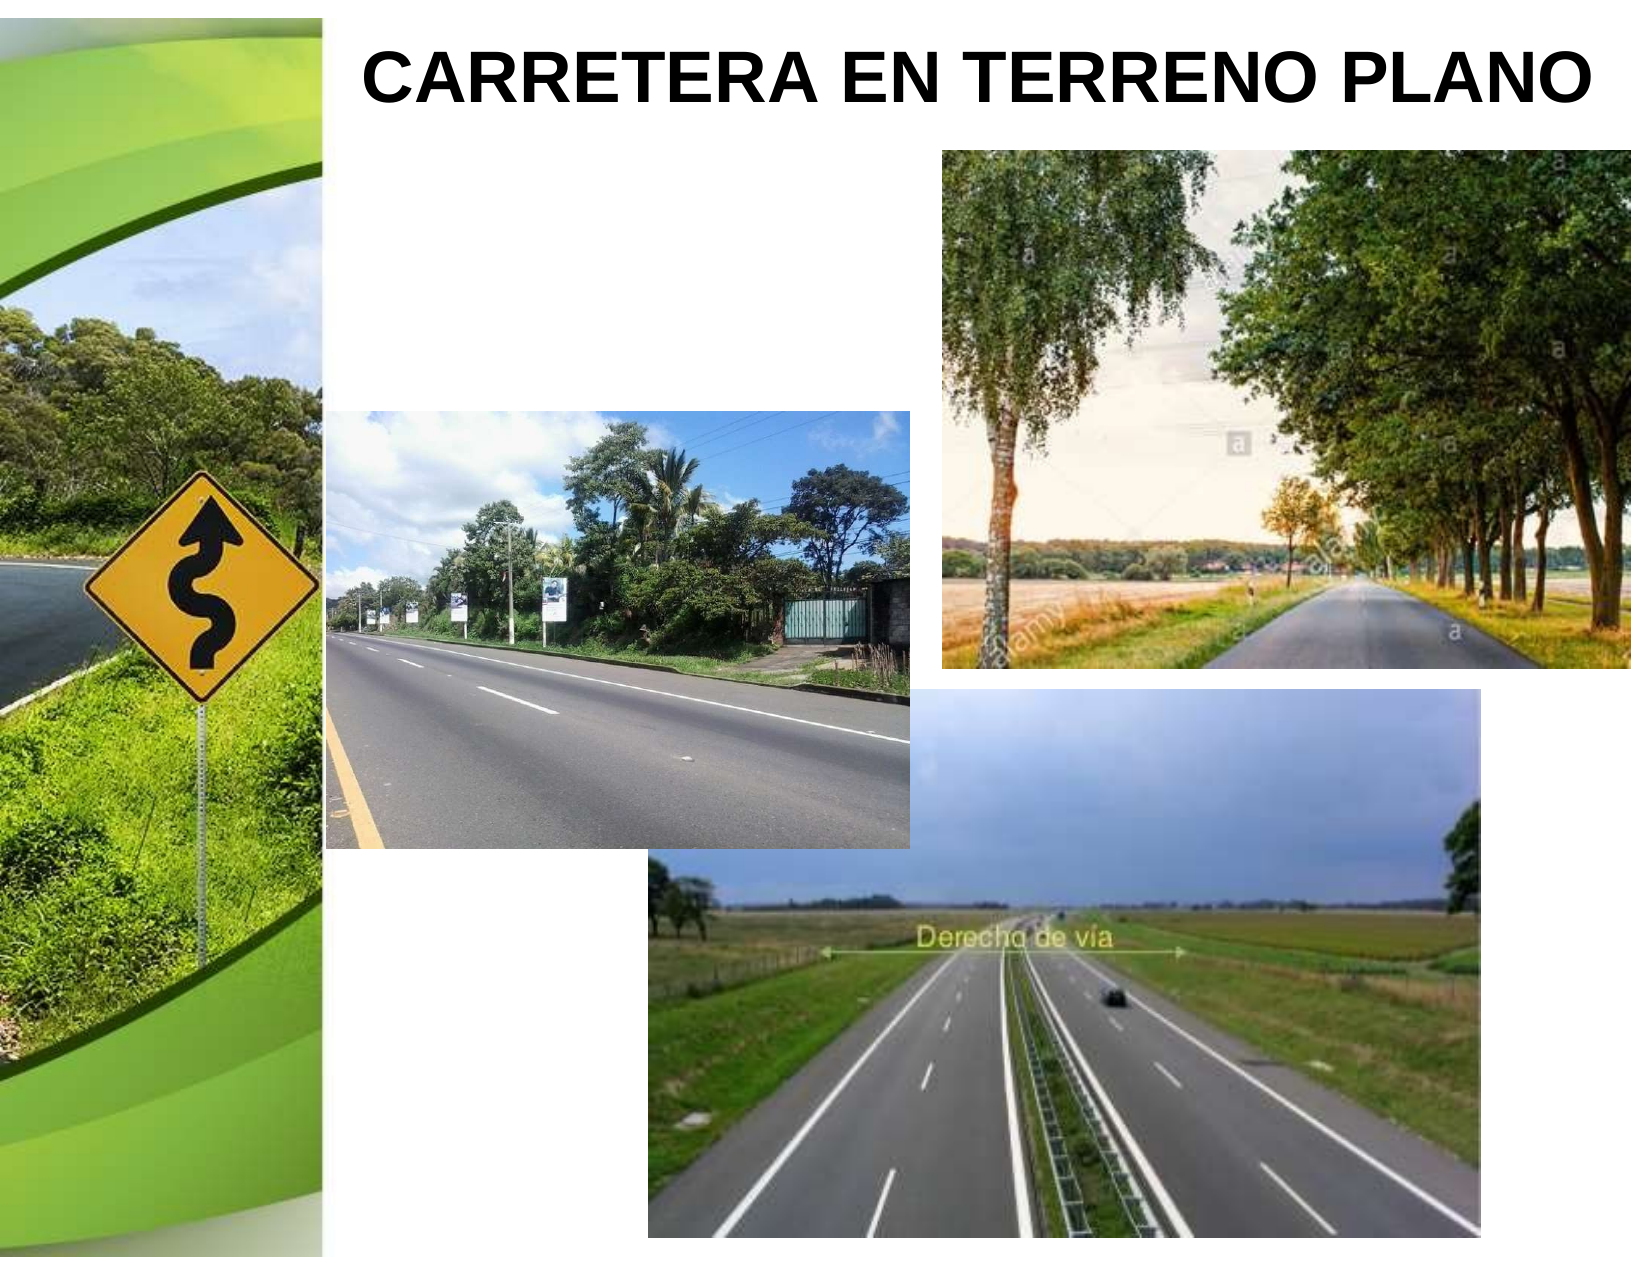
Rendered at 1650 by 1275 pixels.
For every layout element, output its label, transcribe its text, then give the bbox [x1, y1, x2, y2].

picture [0, 18, 1481, 1257]
picture [942, 150, 1631, 669]
title CARRETERA EN TERRENO PLANO [159, 12, 1627, 243]
